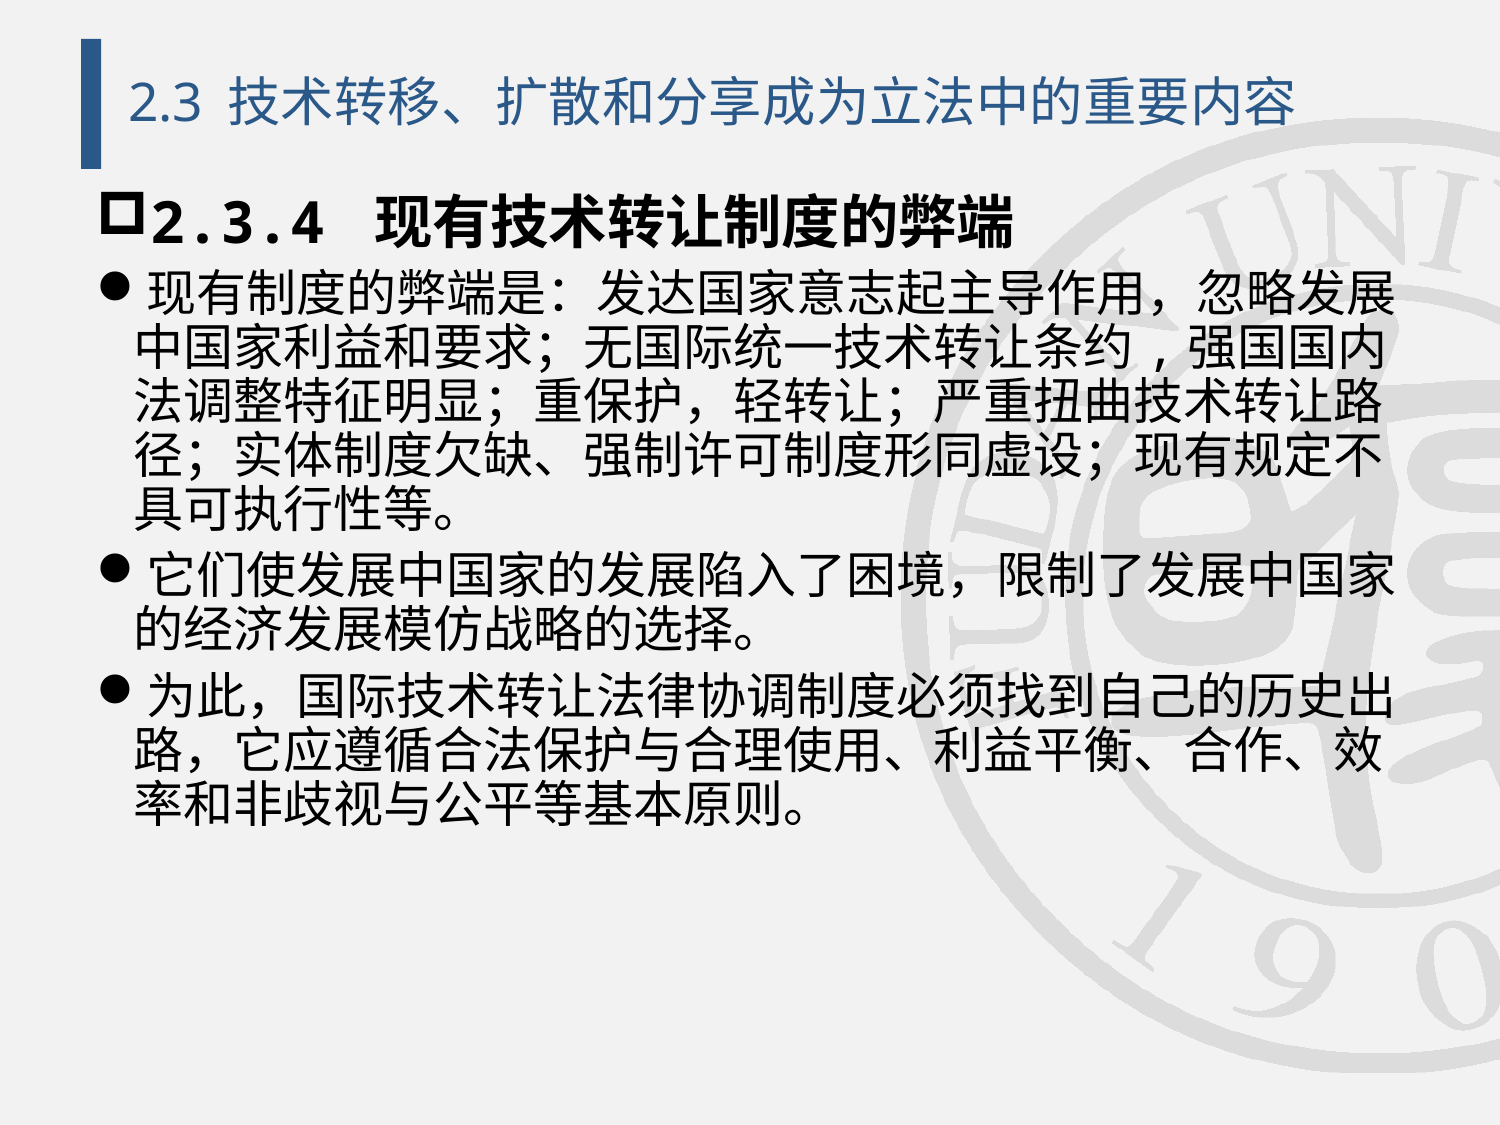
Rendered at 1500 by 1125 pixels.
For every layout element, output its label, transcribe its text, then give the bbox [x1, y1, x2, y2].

title 2.3 技术转移、扩散和分享成为立法中的重要内容 [113, 49, 1469, 159]
list 2.3.4 现有技术转让制度的弊端 现有制度的弊端是：发达国家意志起主导作用，忽略发展中国家利益和要求；无国际统一技术转让条约,强国国内法调整特征明显；重保护，轻转让；严重扭曲技术转让路径；实体制度欠缺、强制许可制度形同虚设；现有规定不具可执行性等。 它们使发展中国家的发展陷入了困境，限制了发展中国家的经济发展模仿战略的选择。 为此，国际技术转让法律协调制度必须找到自己的历史出路，它应遵循合法保护与合理使用、利益平衡、合作、效率和非歧视与公平等基本原则。 [81, 185, 1417, 1014]
